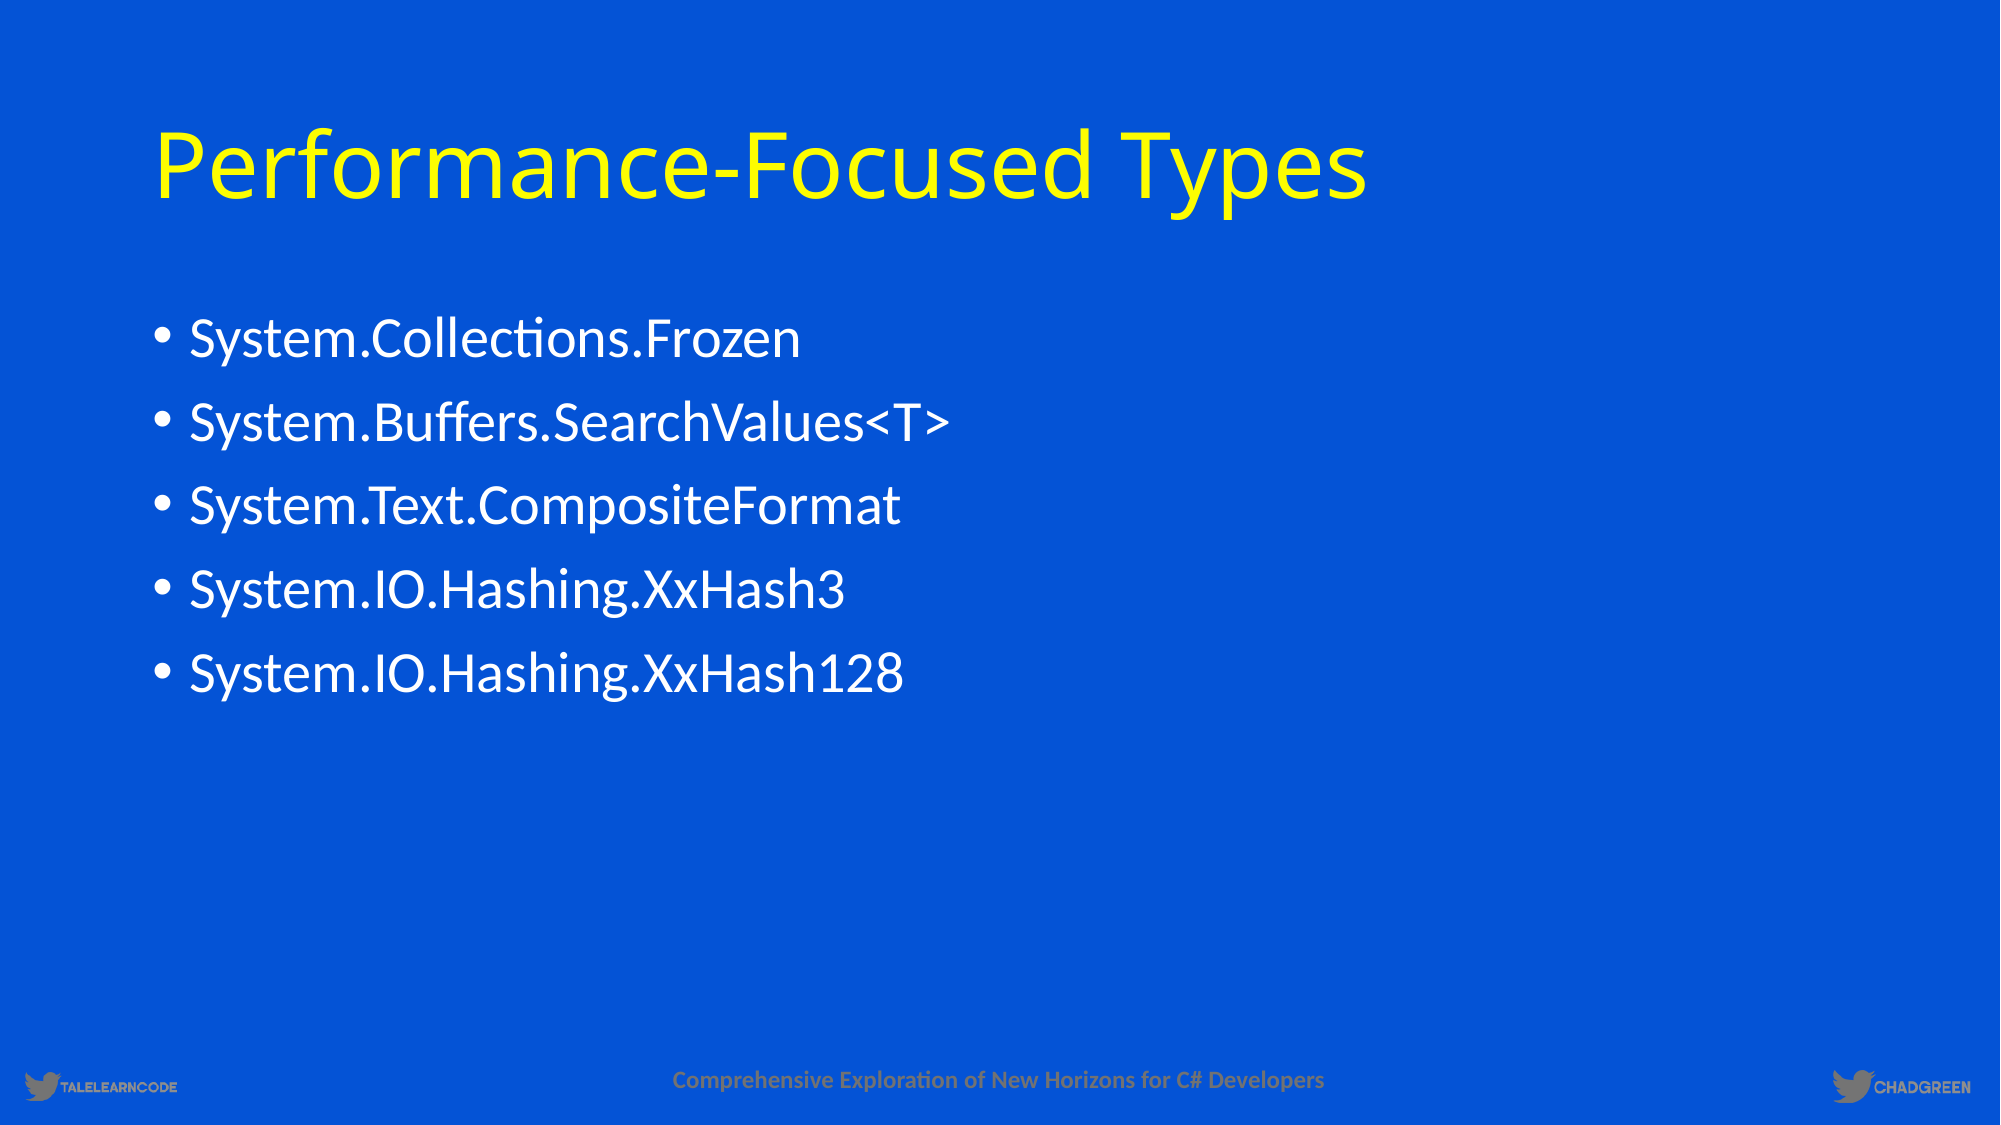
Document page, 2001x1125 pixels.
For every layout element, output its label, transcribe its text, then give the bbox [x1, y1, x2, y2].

list System.Collections.Frozen System.Buffers.SearchValues<T> System.Text.CompositeFormat System.IO.Hashing.XxHash3 System.IO.Hashing.XxHash128 [137, 299, 1863, 1014]
title Performance-Focused Types [137, 59, 1863, 278]
